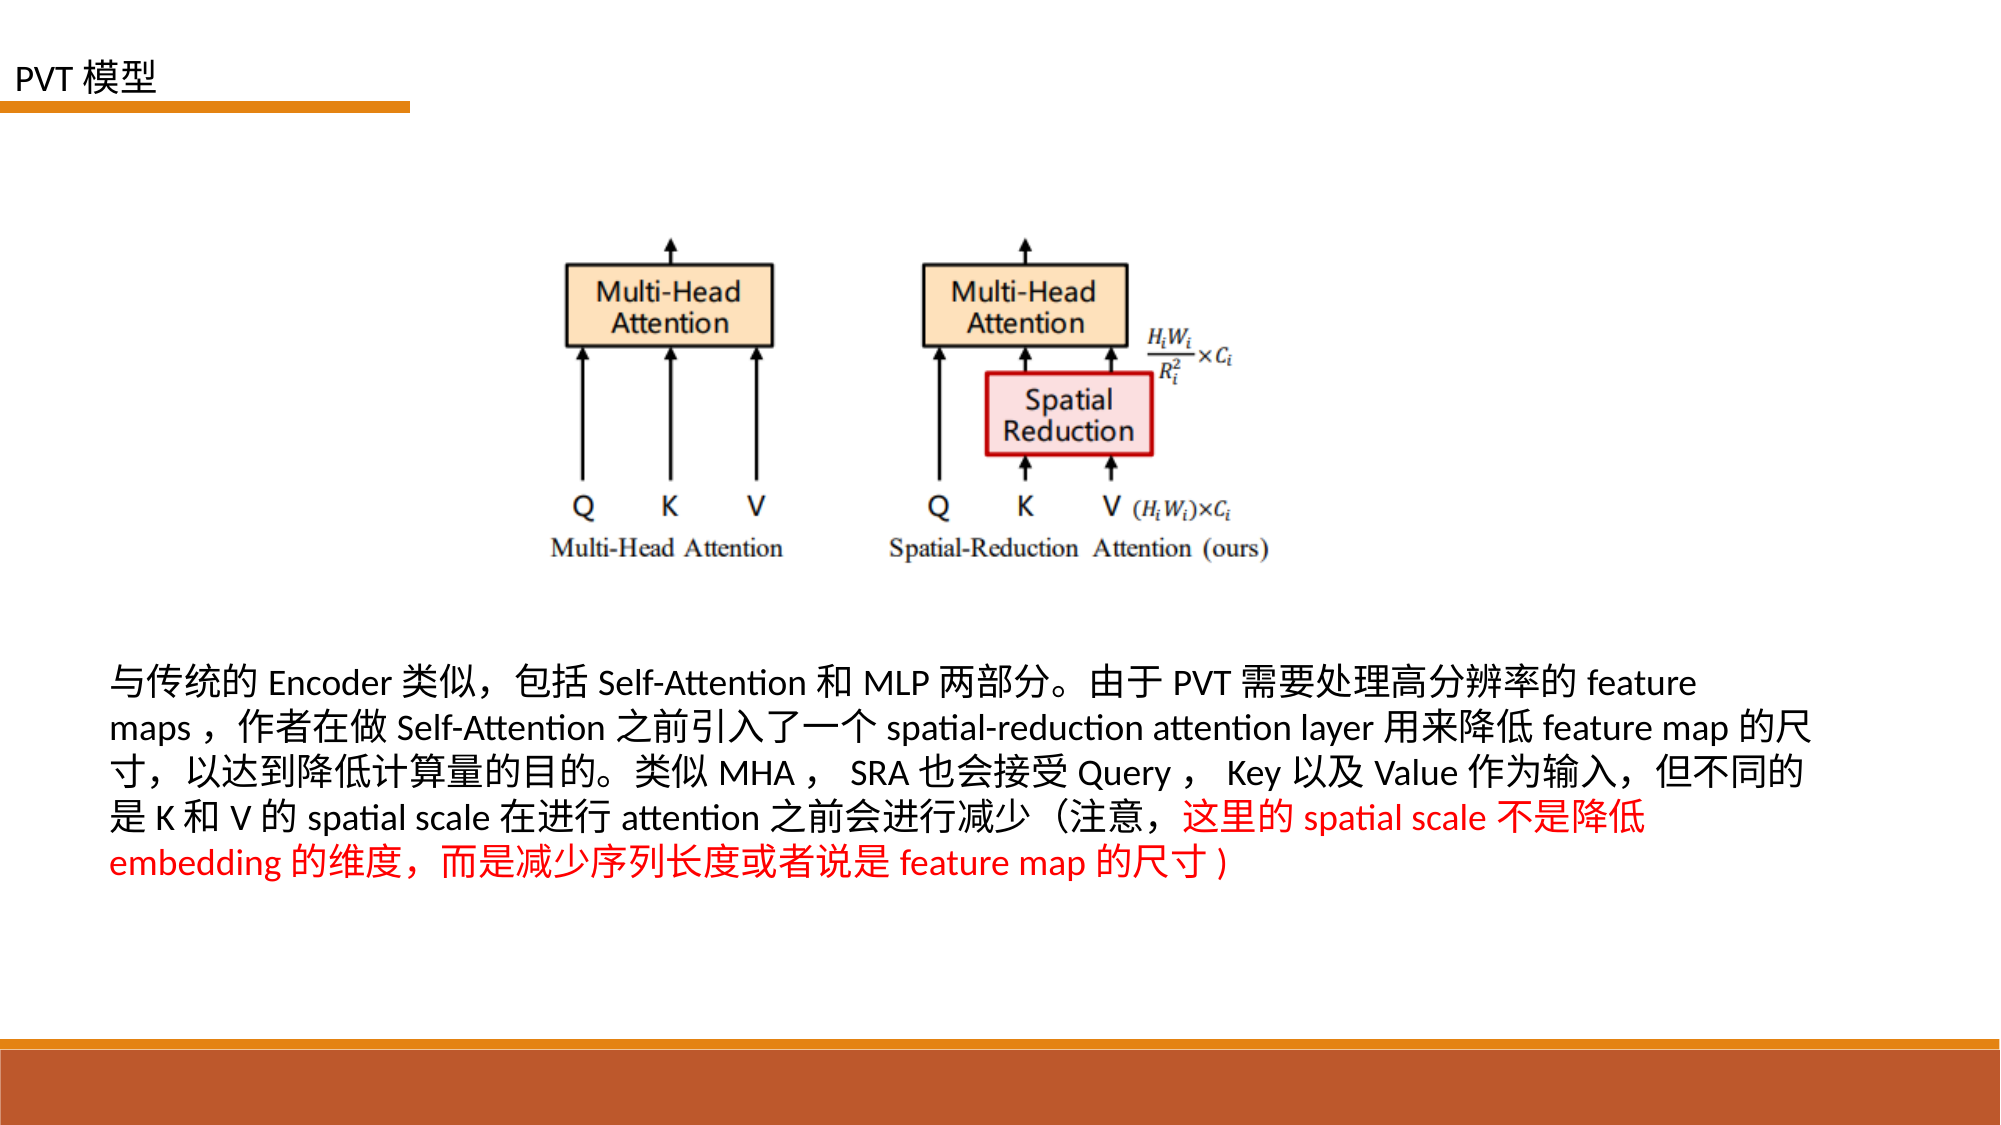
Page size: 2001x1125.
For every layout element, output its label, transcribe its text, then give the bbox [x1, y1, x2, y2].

text_box 与传统的Encoder类似，包括Self-Attention和MLP两部分。由于PVT需要处理高分辨率的feature maps，作者在做Self-Attention之前引入了一个spatial-reduction attention layer用来降低feature map的尺寸，以达到降低计算量的目的。类似MHA，SRA也会接受Query，Key以及Value作为输入，但不同的是K和V的spatial scale在进行attention之前会进行减少（注意，这里的spatial scale不是降低embedding的维度，而是减少序列长度或者说是feature map的尺寸) [94, 650, 1831, 891]
text_box PVT模型 [0, 46, 795, 107]
picture [447, 160, 1335, 597]
